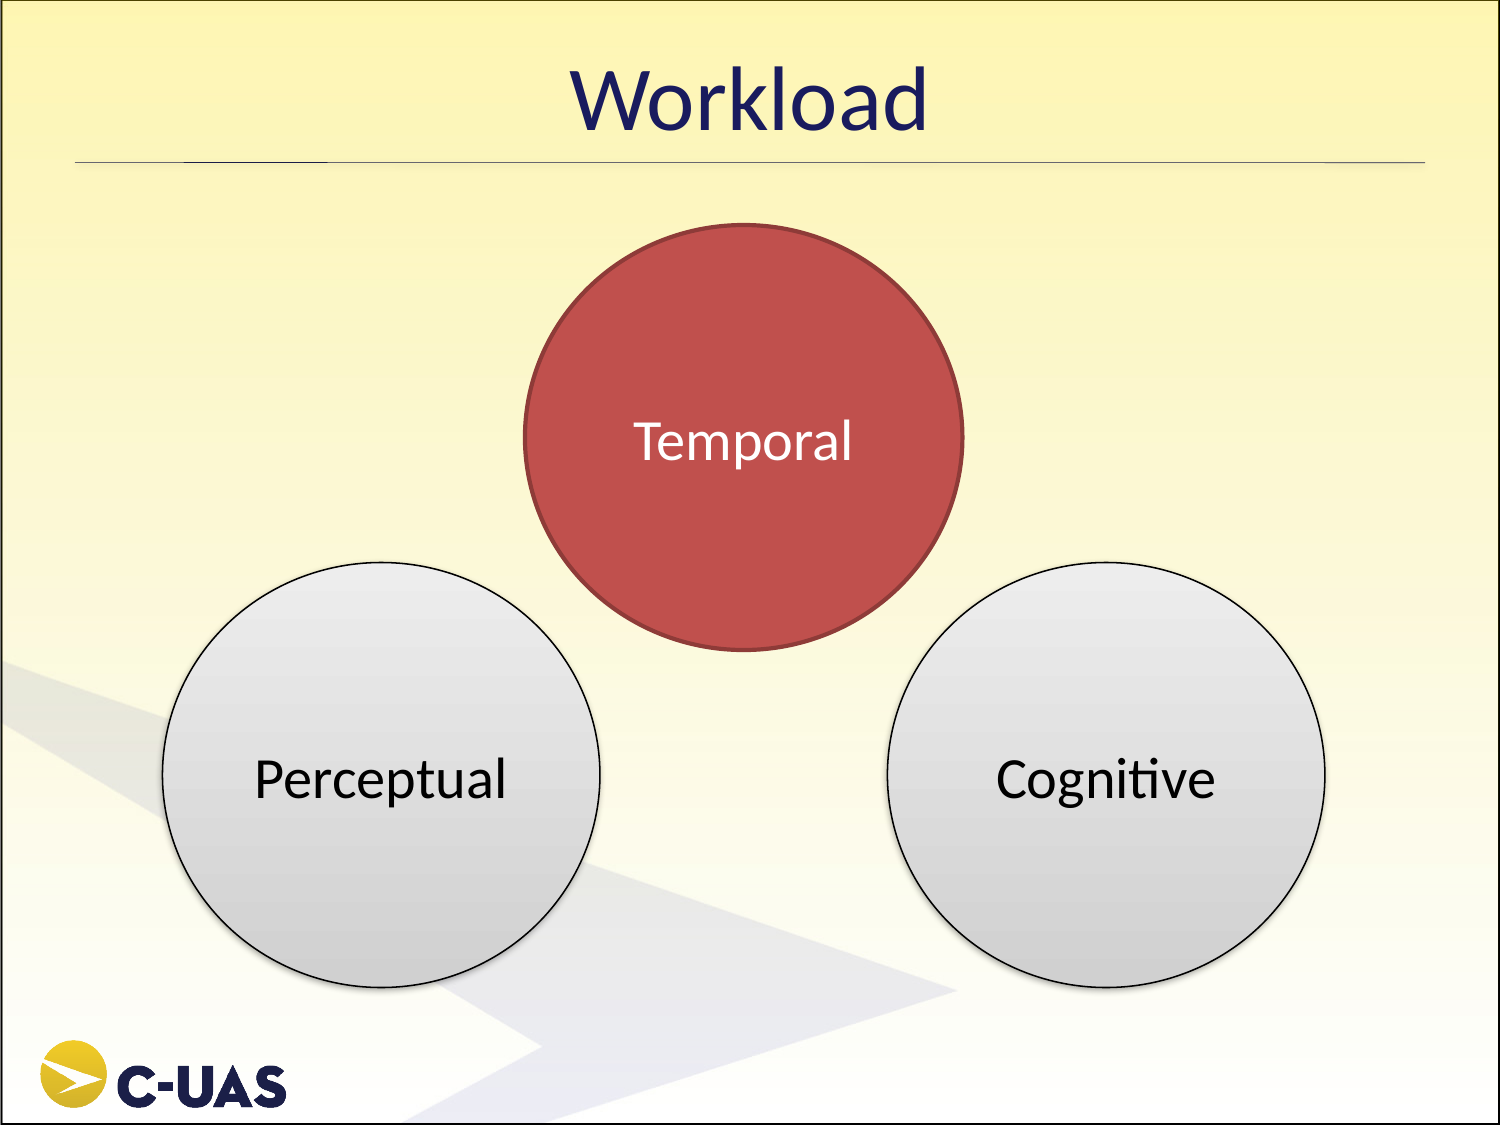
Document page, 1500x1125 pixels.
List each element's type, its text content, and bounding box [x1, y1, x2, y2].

text_box Perceptual [161, 561, 601, 989]
title Workload [75, 24, 1425, 163]
text_box Temporal [522, 222, 965, 653]
text_box Cognitive [886, 561, 1326, 989]
picture [0, 0, 1500, 1125]
